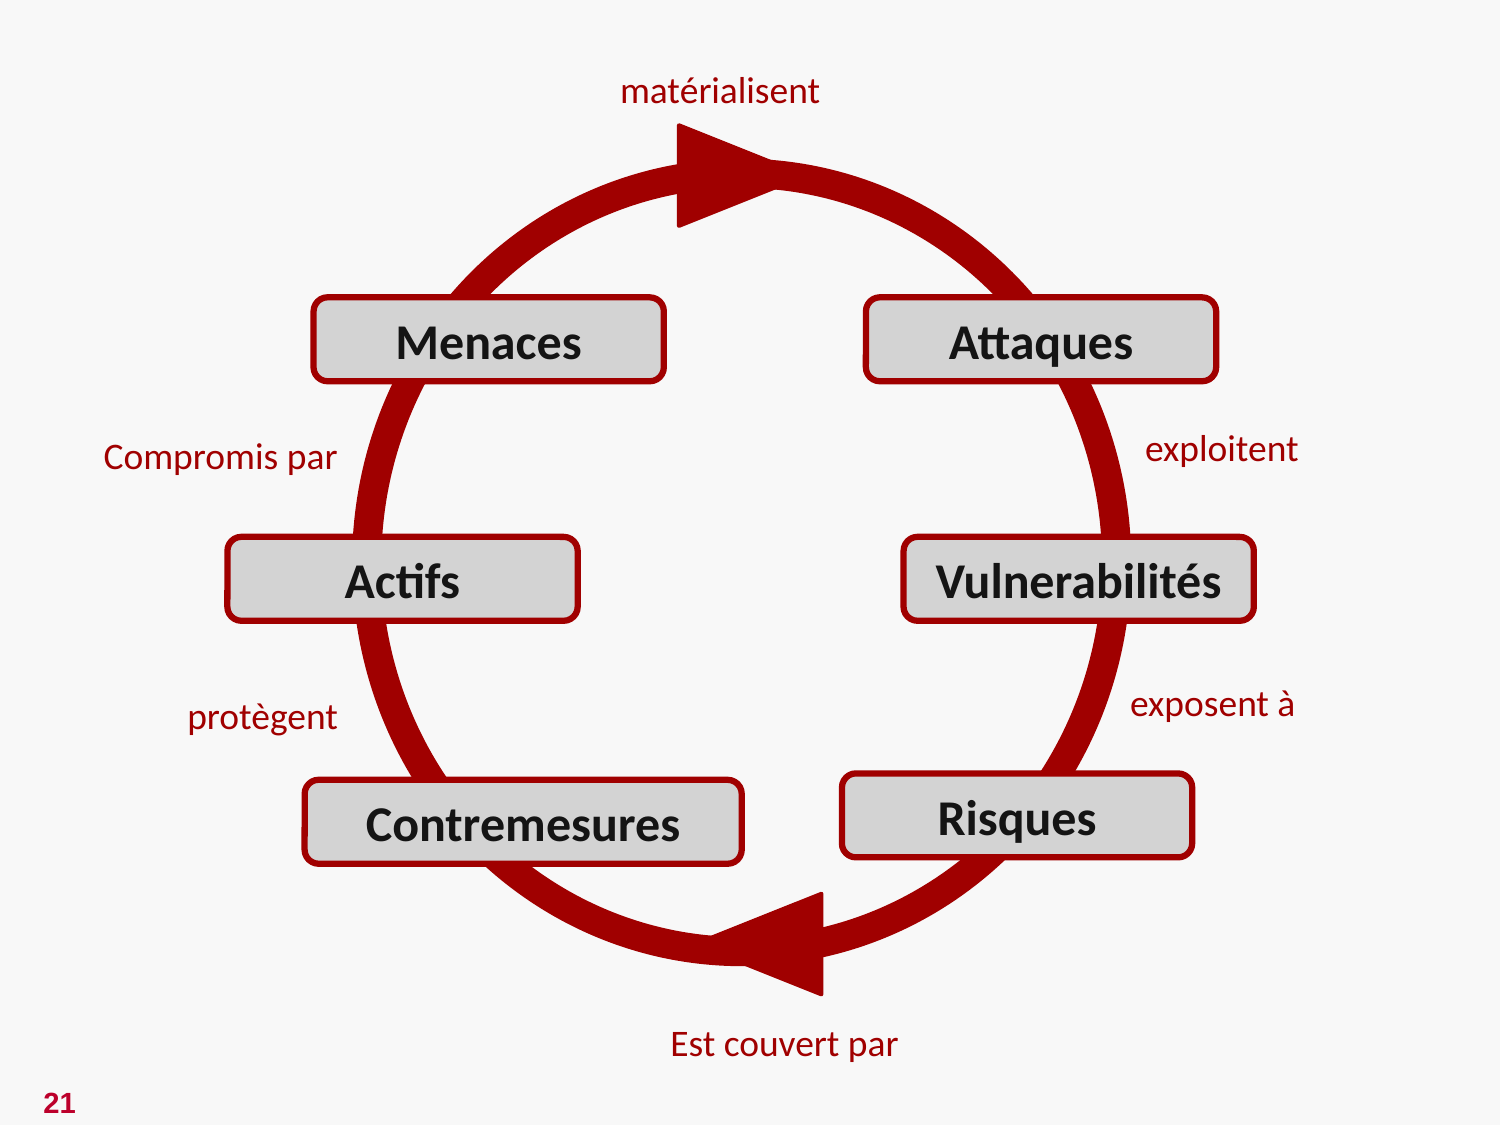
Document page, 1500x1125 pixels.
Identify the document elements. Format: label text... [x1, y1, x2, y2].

text_box [356, 623, 447, 777]
text_box [824, 860, 1005, 958]
text_box [1058, 384, 1131, 534]
text_box [693, 891, 824, 997]
text_box Menaces [311, 295, 666, 384]
text_box [353, 384, 425, 534]
text_box [1040, 623, 1127, 771]
text_box [484, 866, 745, 967]
text_box Vulnerabilités [901, 534, 1256, 623]
text_box [449, 164, 676, 295]
text_box exposent à [1115, 671, 1311, 732]
text_box Contremesures [302, 777, 744, 866]
text_box Risques [839, 771, 1195, 860]
text_box Compromis par [88, 424, 353, 485]
text_box exploitent [1130, 416, 1314, 477]
text_box Actifs [225, 534, 580, 623]
text_box Attaques [863, 295, 1219, 384]
text_box [676, 123, 807, 228]
text_box [774, 160, 1034, 295]
text_box protègent [172, 685, 353, 745]
text_box Est couvert par [655, 1011, 914, 1072]
text_box matérialisent [605, 59, 836, 119]
